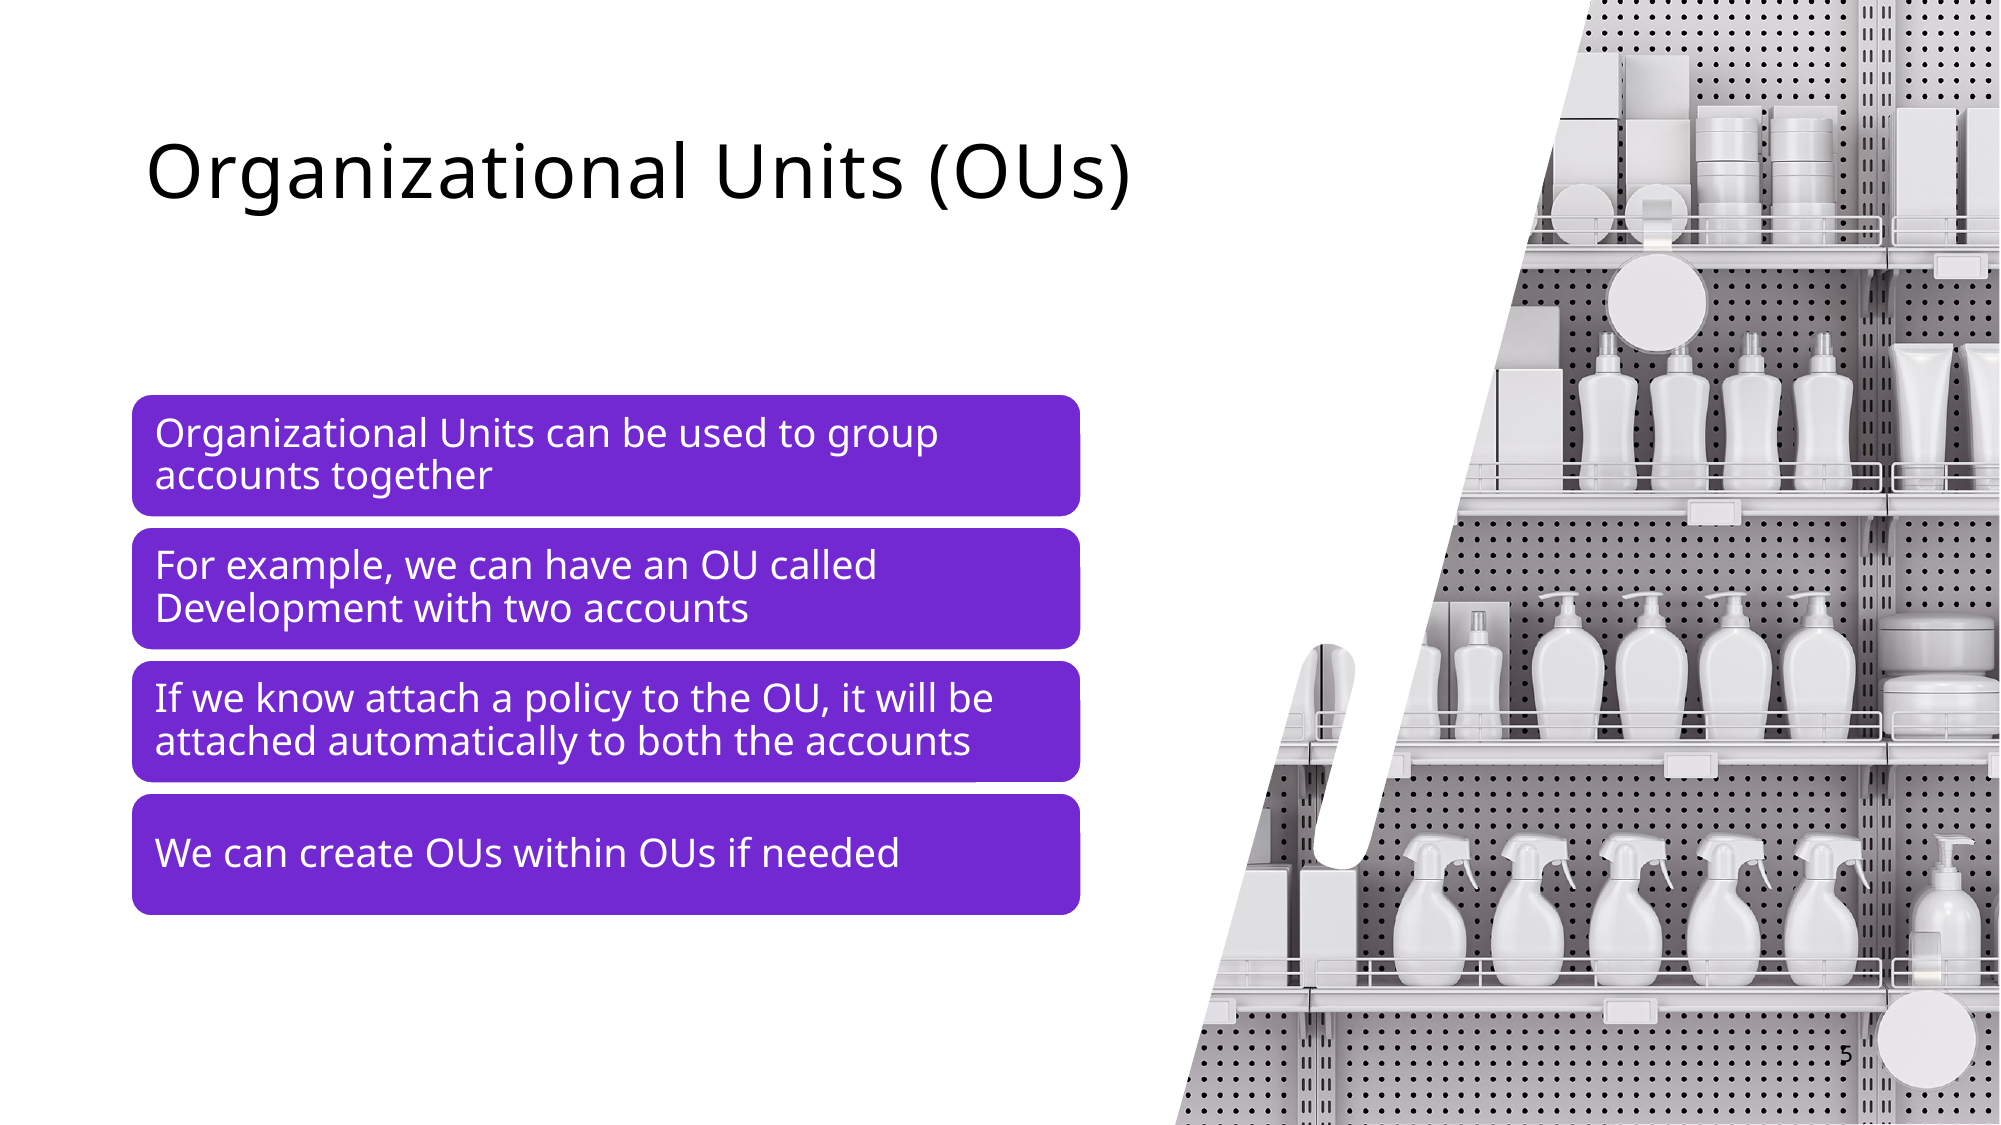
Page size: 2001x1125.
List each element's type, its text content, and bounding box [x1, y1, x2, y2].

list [130, 325, 1083, 985]
picture [1174, 0, 2000, 1125]
title Organizational Units (OUs) [130, 67, 1171, 223]
